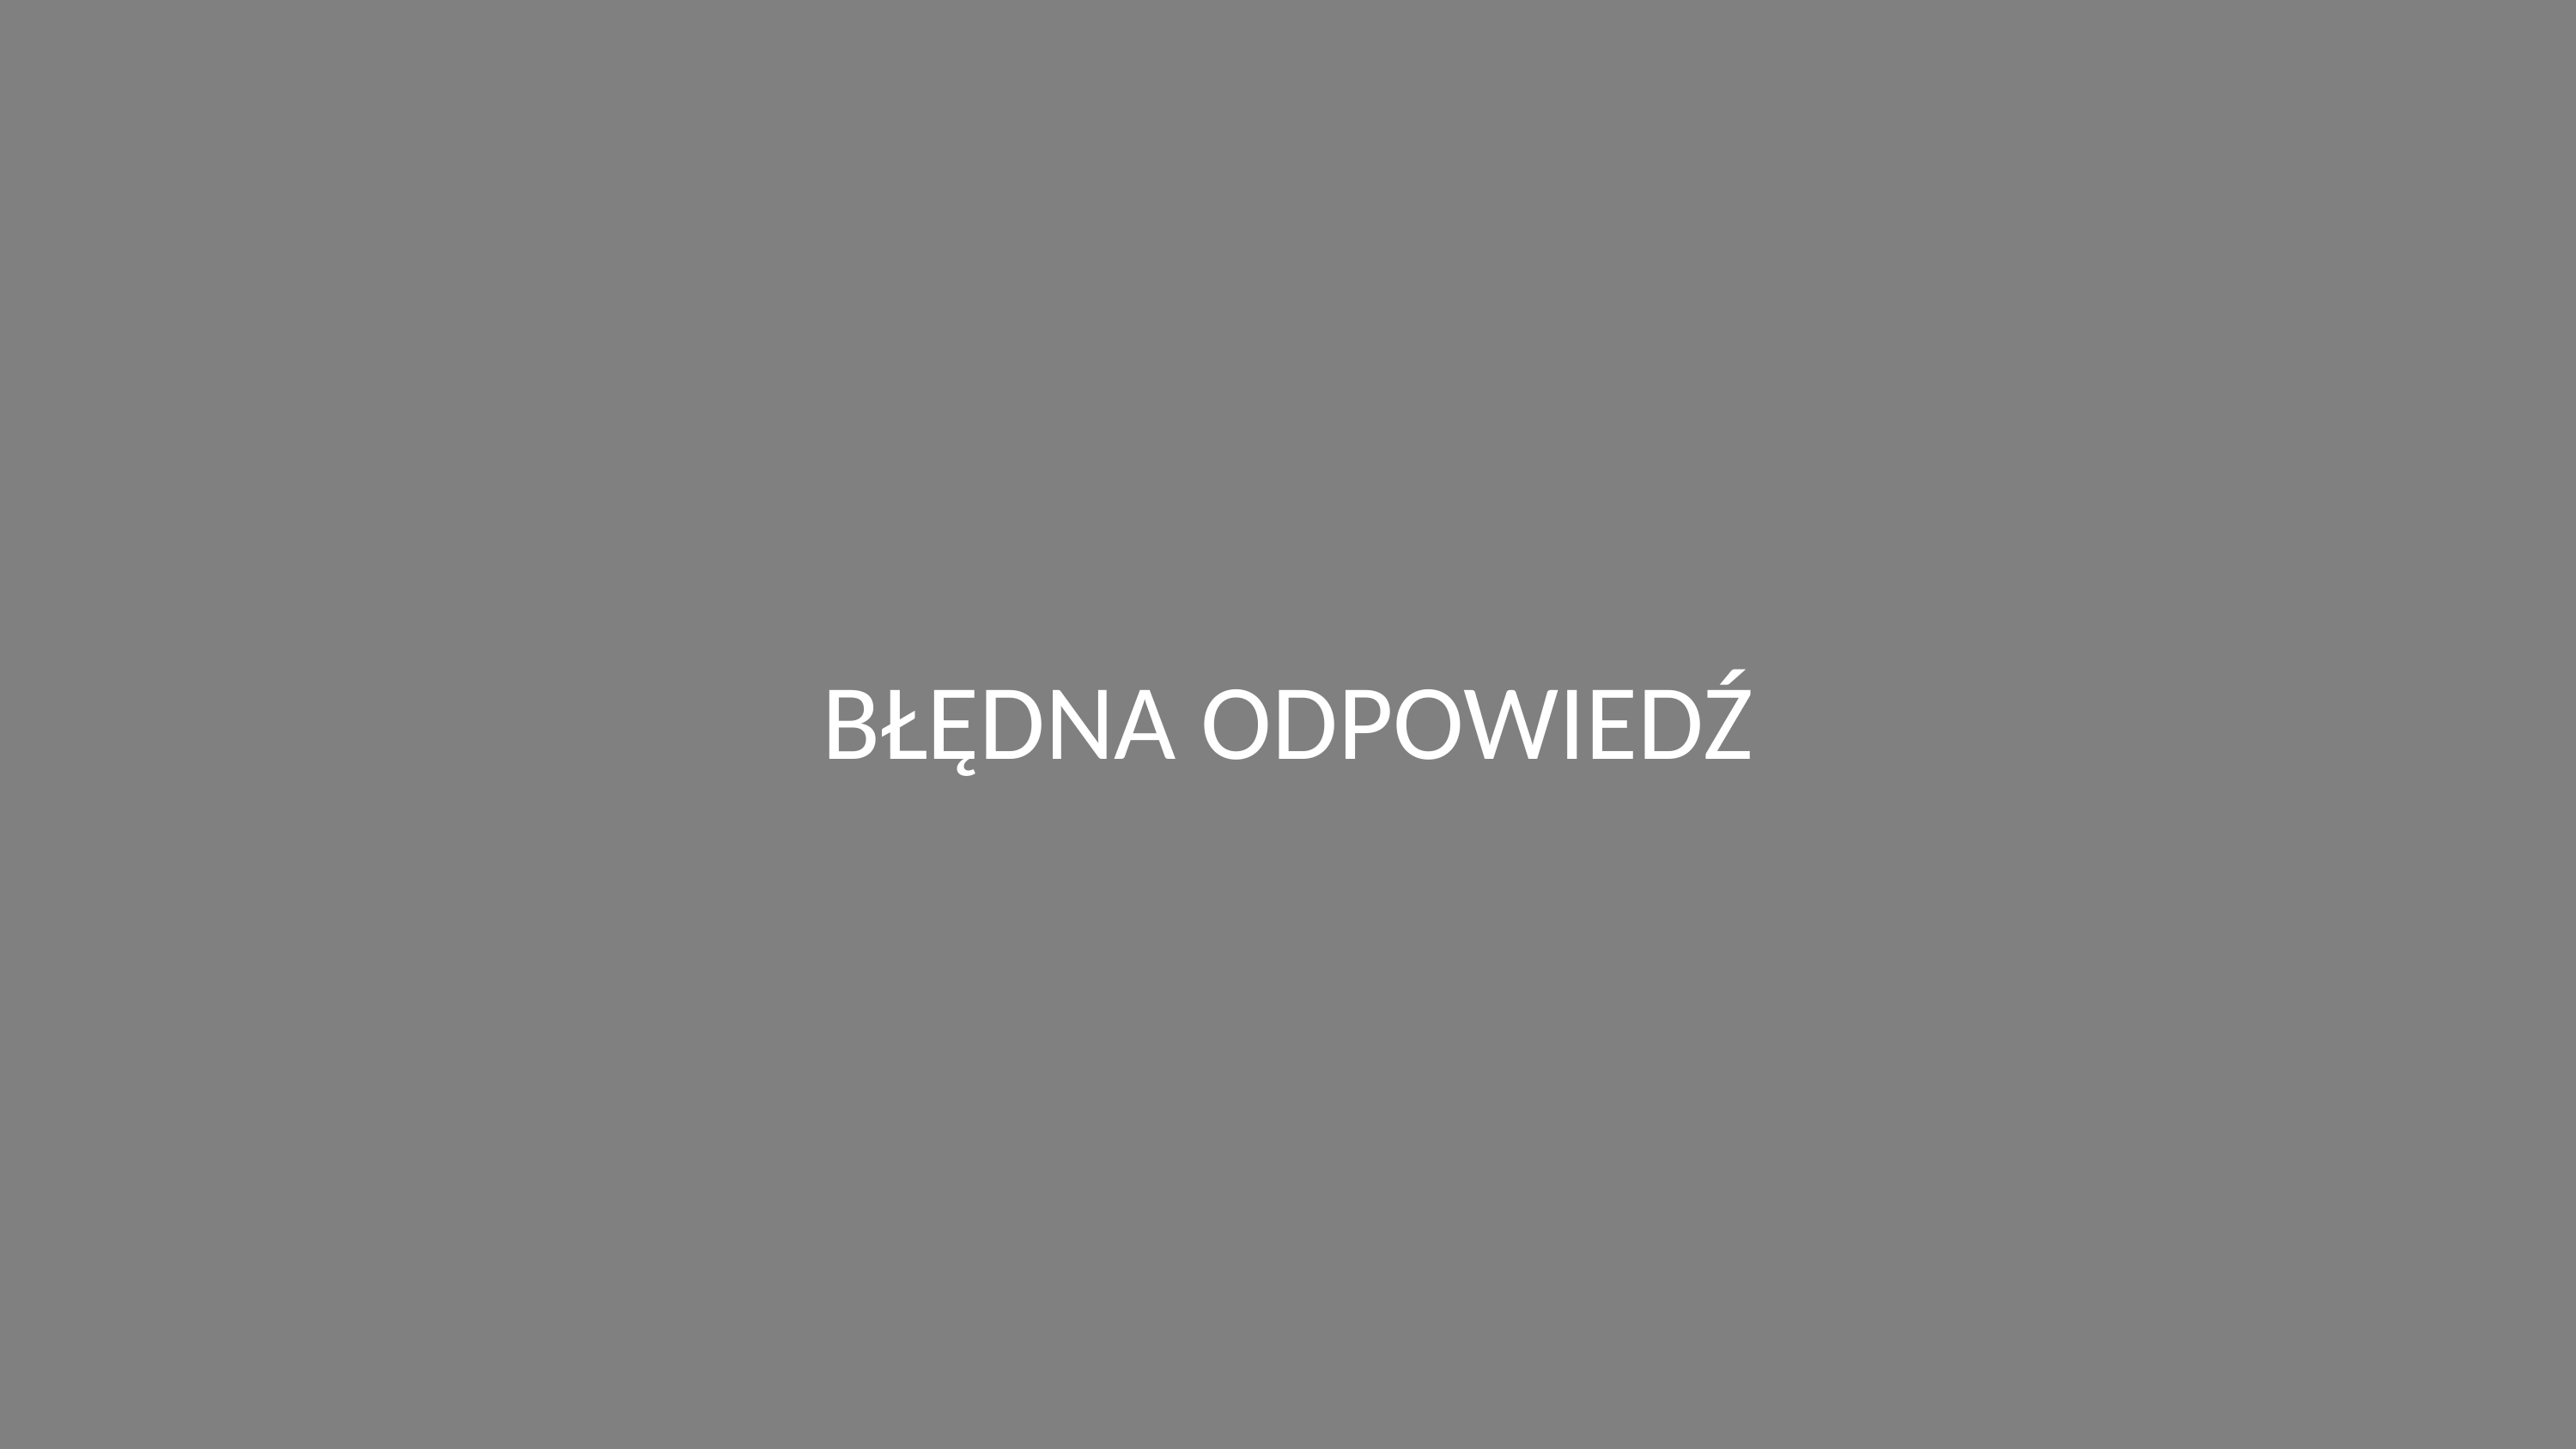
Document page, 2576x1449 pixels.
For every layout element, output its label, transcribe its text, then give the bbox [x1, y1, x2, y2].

title Błędna odpowiedź [177, 651, 2399, 797]
